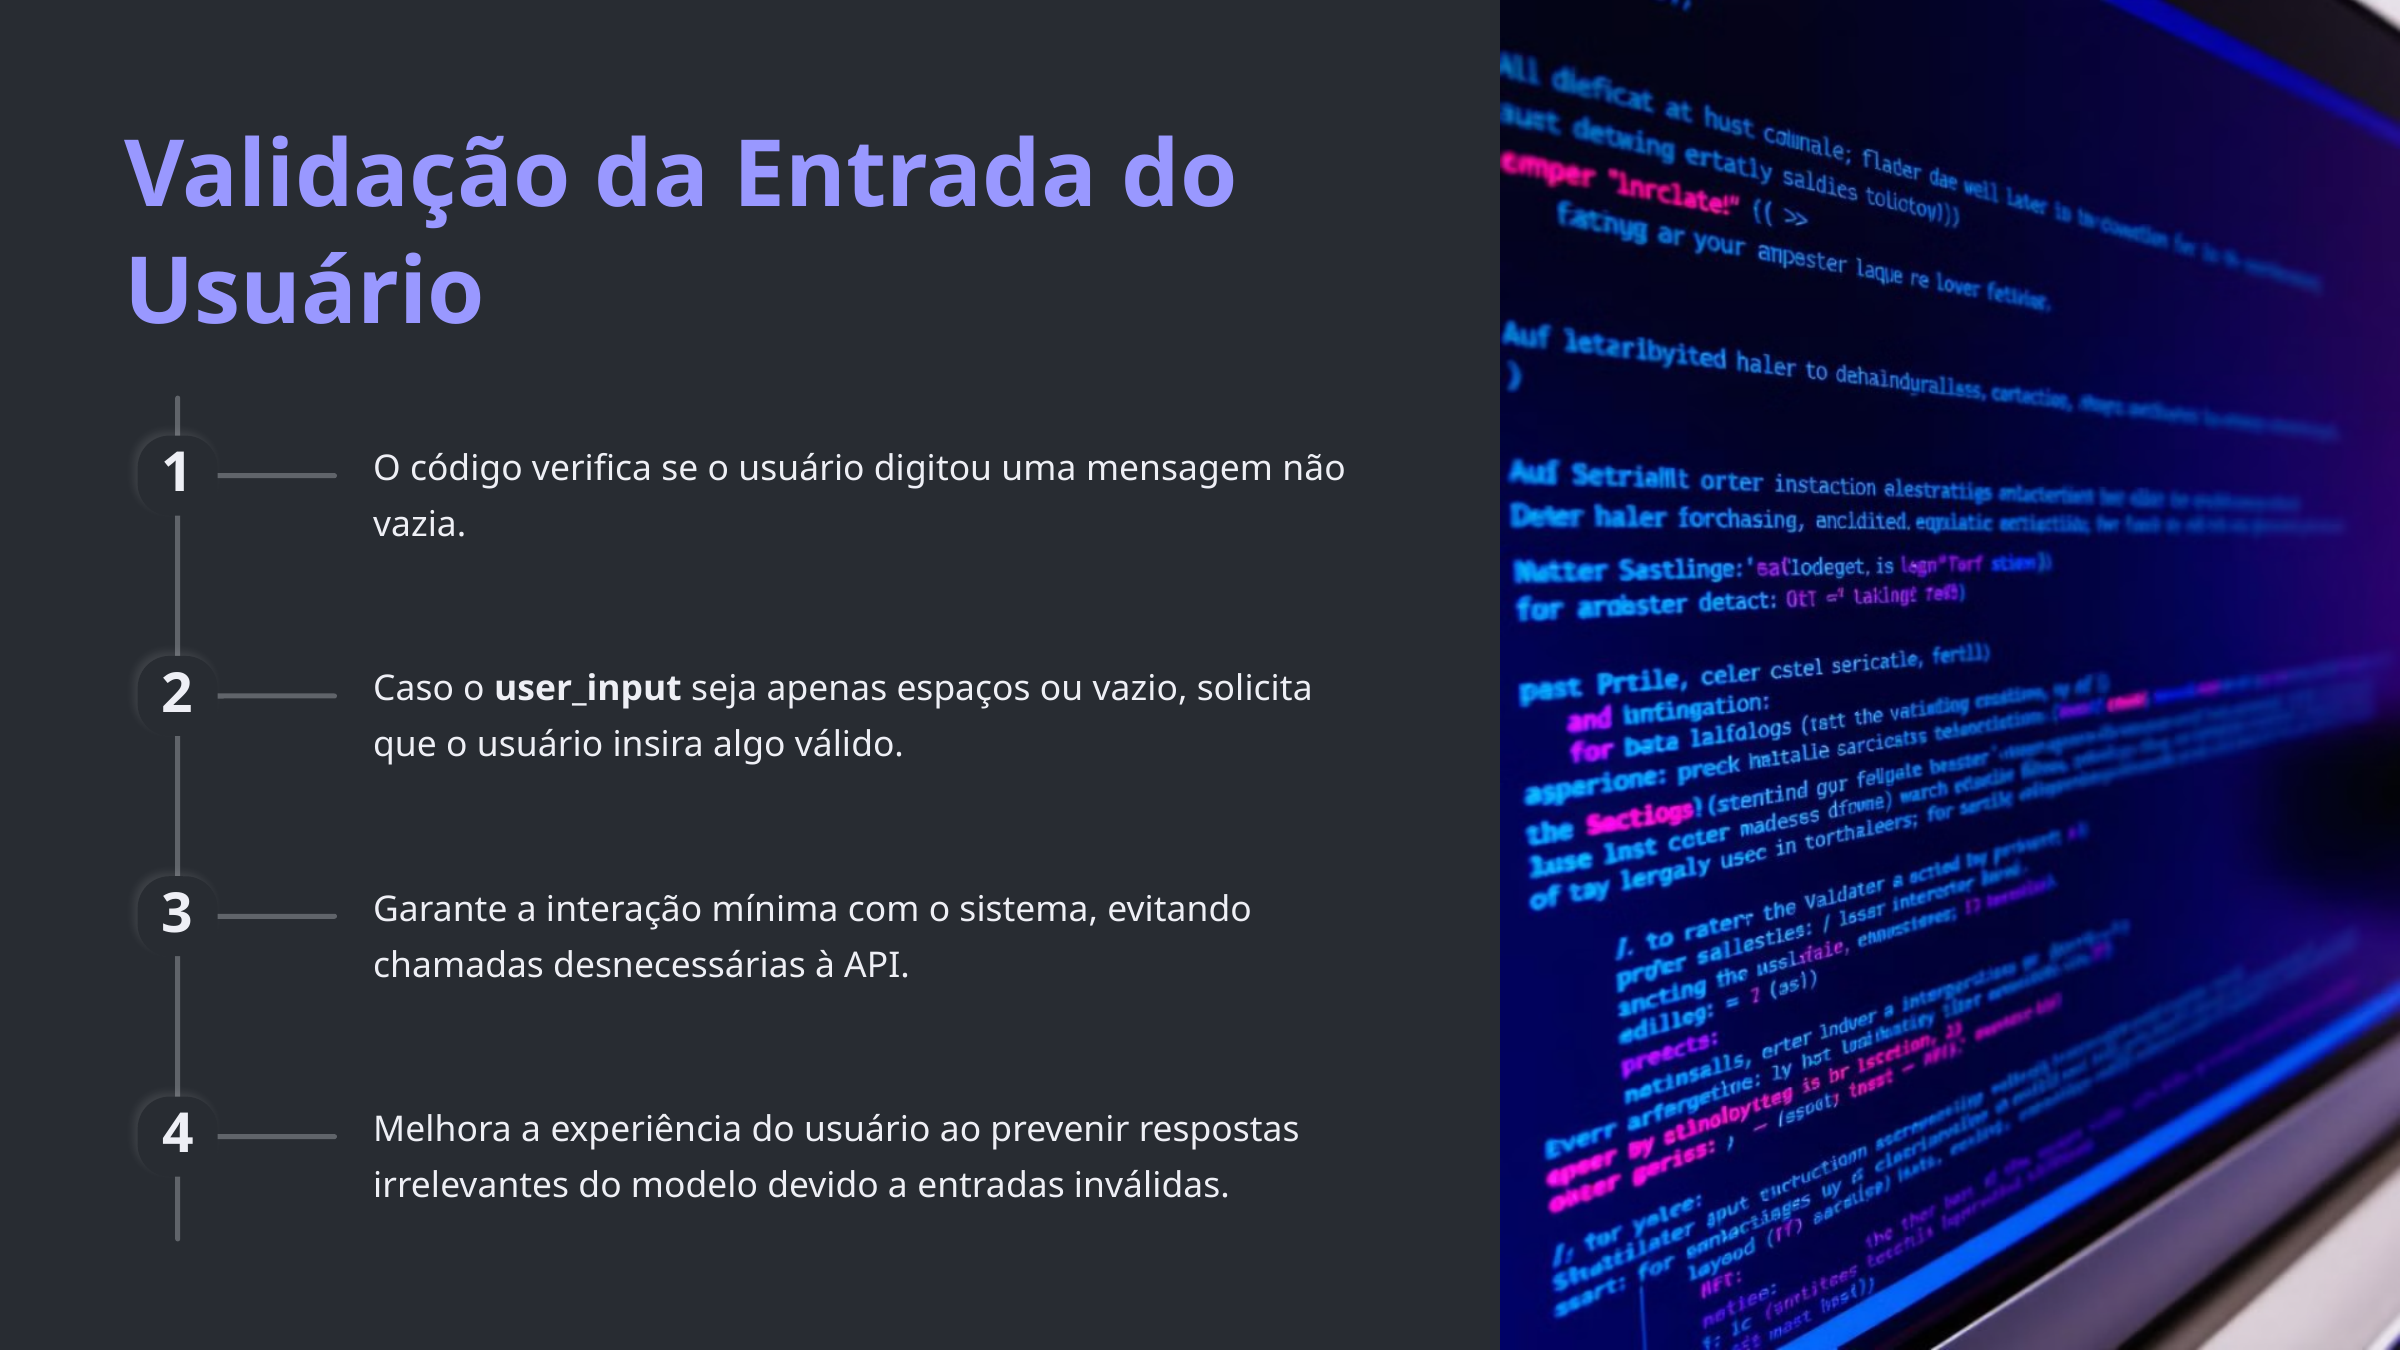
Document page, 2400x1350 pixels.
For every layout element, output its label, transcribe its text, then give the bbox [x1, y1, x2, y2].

text_box [137, 1096, 218, 1177]
picture [1499, 0, 2400, 1350]
text_box [175, 395, 181, 430]
text_box 2 [161, 667, 194, 724]
text_box 4 [160, 1108, 195, 1165]
text_box [175, 957, 181, 1091]
text_box [137, 655, 218, 736]
text_box [175, 1177, 181, 1242]
text_box [218, 693, 337, 699]
text_box [137, 435, 218, 516]
text_box [218, 913, 337, 919]
text_box Validação da Entrada do Usuário [124, 108, 1376, 343]
text_box Melhora a experiência do usuário ao prevenir respostas irrelevantes do modelo devido a entradas inválidas. [373, 1092, 1376, 1206]
text_box [175, 516, 181, 650]
text_box [218, 1134, 337, 1140]
text_box Caso o user_input seja apenas espaços ou vazio, solicita que o usuário insira algo válido. [373, 651, 1376, 766]
text_box [137, 876, 218, 957]
text_box Garante a interação mínima com o sistema, evitando chamadas desnecessárias à API. [373, 871, 1376, 986]
text_box [175, 736, 181, 871]
text_box O código verifica se o usuário digitou uma mensagem não vazia. [373, 431, 1376, 545]
text_box 3 [162, 888, 193, 945]
text_box [218, 473, 337, 479]
text_box 1 [167, 447, 188, 504]
